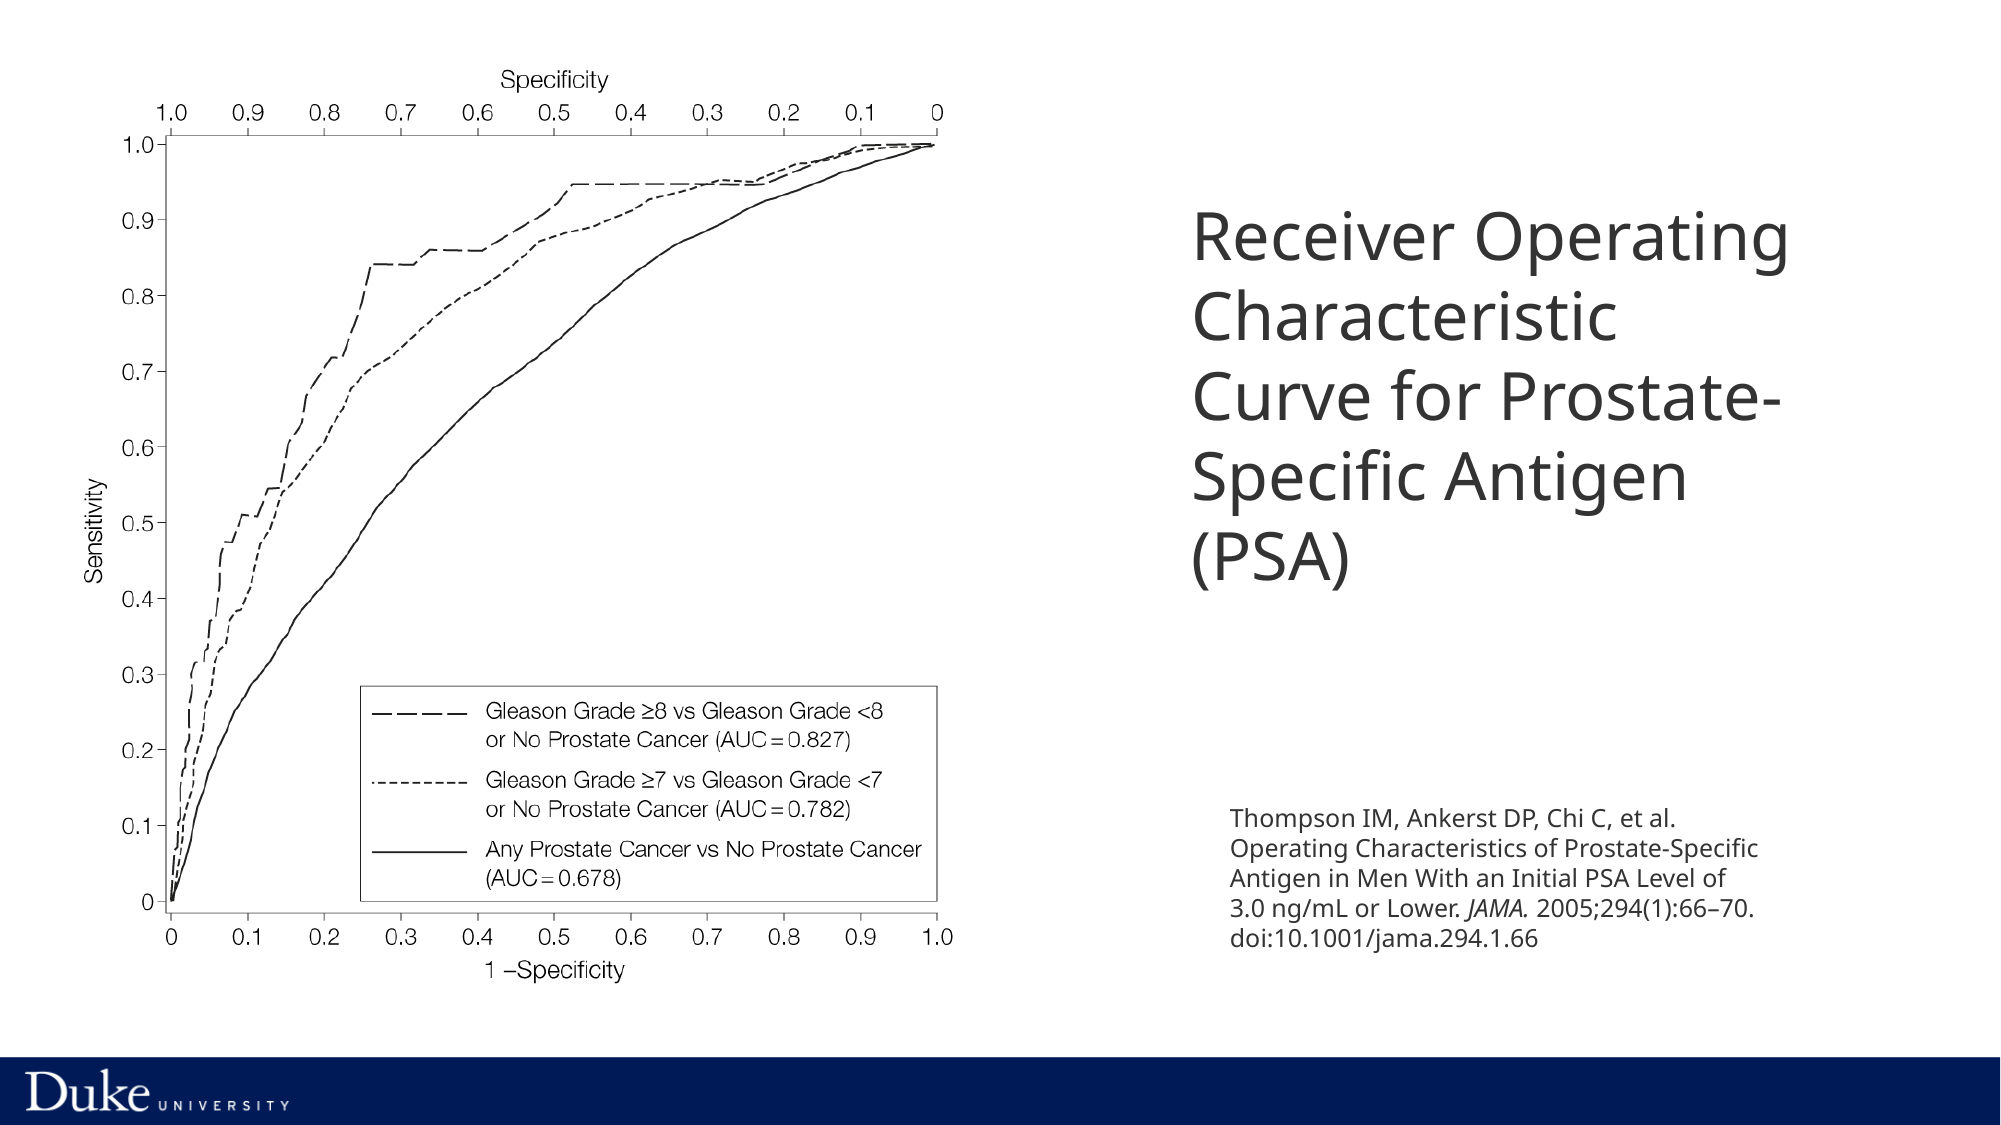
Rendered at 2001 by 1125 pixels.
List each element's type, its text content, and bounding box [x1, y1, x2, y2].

text_box Receiver Operating Characteristic Curve for Prostate-Specific Antigen (PSA) [1176, 186, 1816, 602]
text_box Thompson IM, Ankerst DP, Chi C, et al. Operating Characteristics of Prostate-Specific Antigen in Men With an Initial PSA Level of 3.0 ng/mL or Lower. JAMA. 2005;294(1):66–70. doi:10.1001/jama.294.1.66 [1215, 794, 1777, 960]
picture [0, 0, 2001, 1125]
